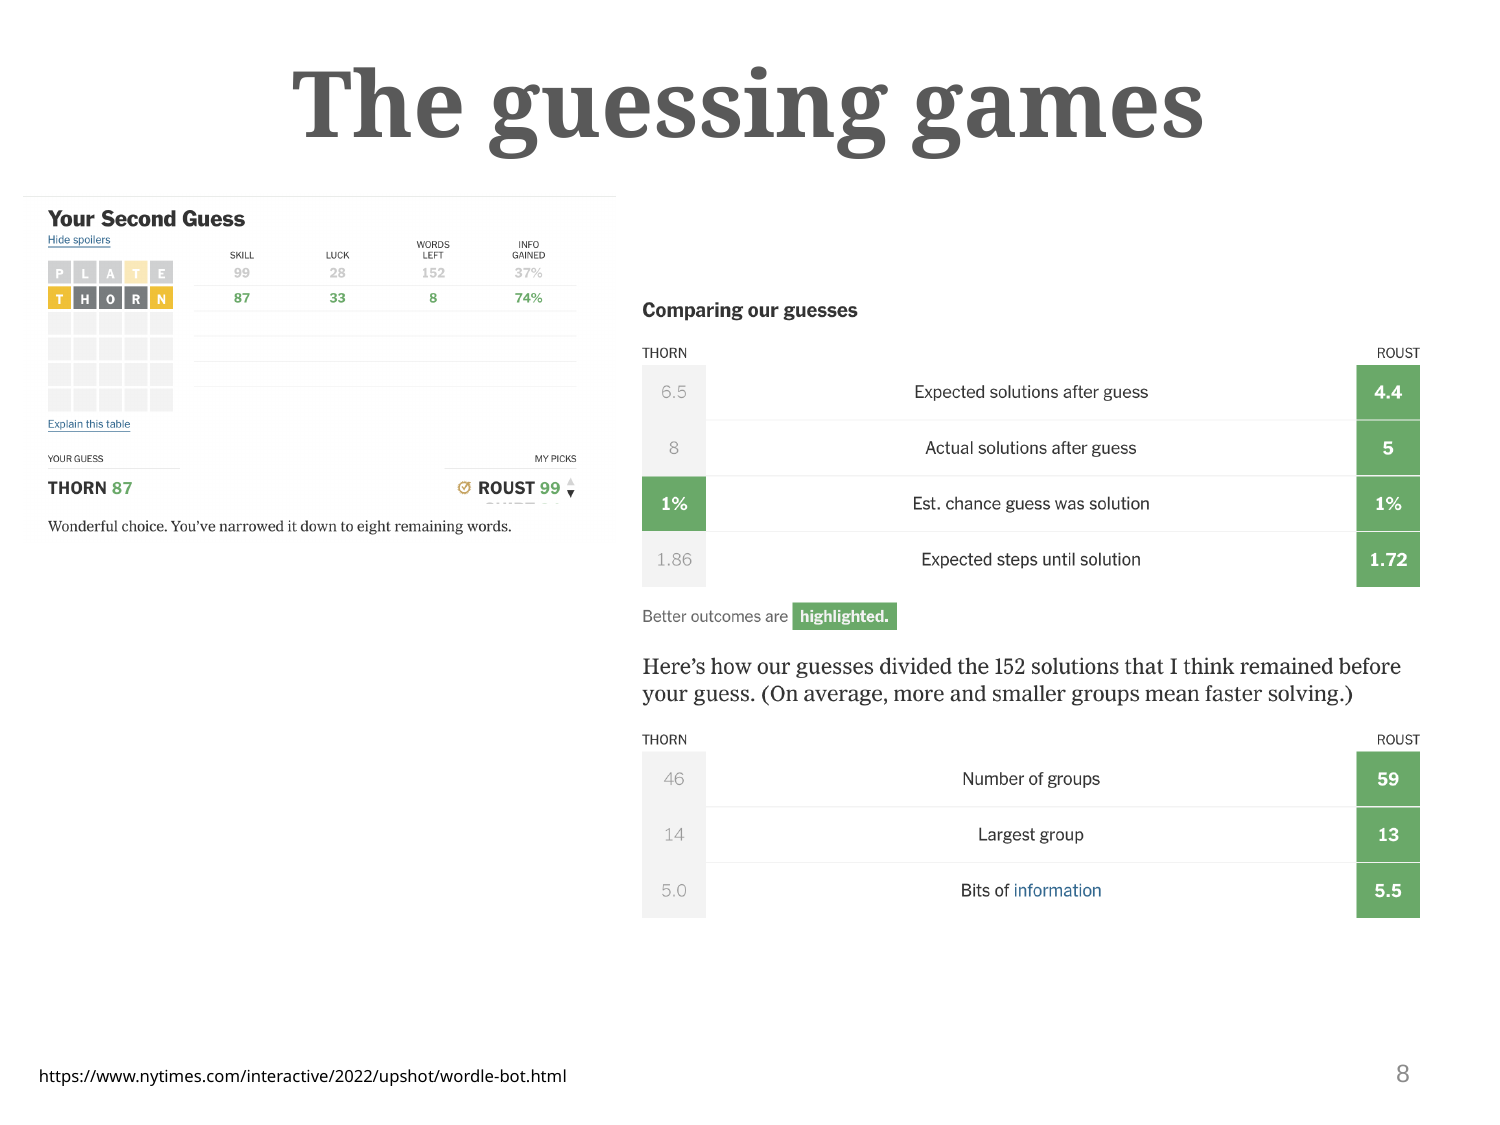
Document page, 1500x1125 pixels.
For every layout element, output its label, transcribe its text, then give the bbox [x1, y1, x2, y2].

text_box The guessing games [0, 6, 1500, 194]
slide_number 8 [1074, 1042, 1425, 1103]
picture [23, 193, 1500, 935]
text_box https://www.nytimes.com/interactive/2022/upshot/wordle-bot.html [23, 1058, 1334, 1103]
